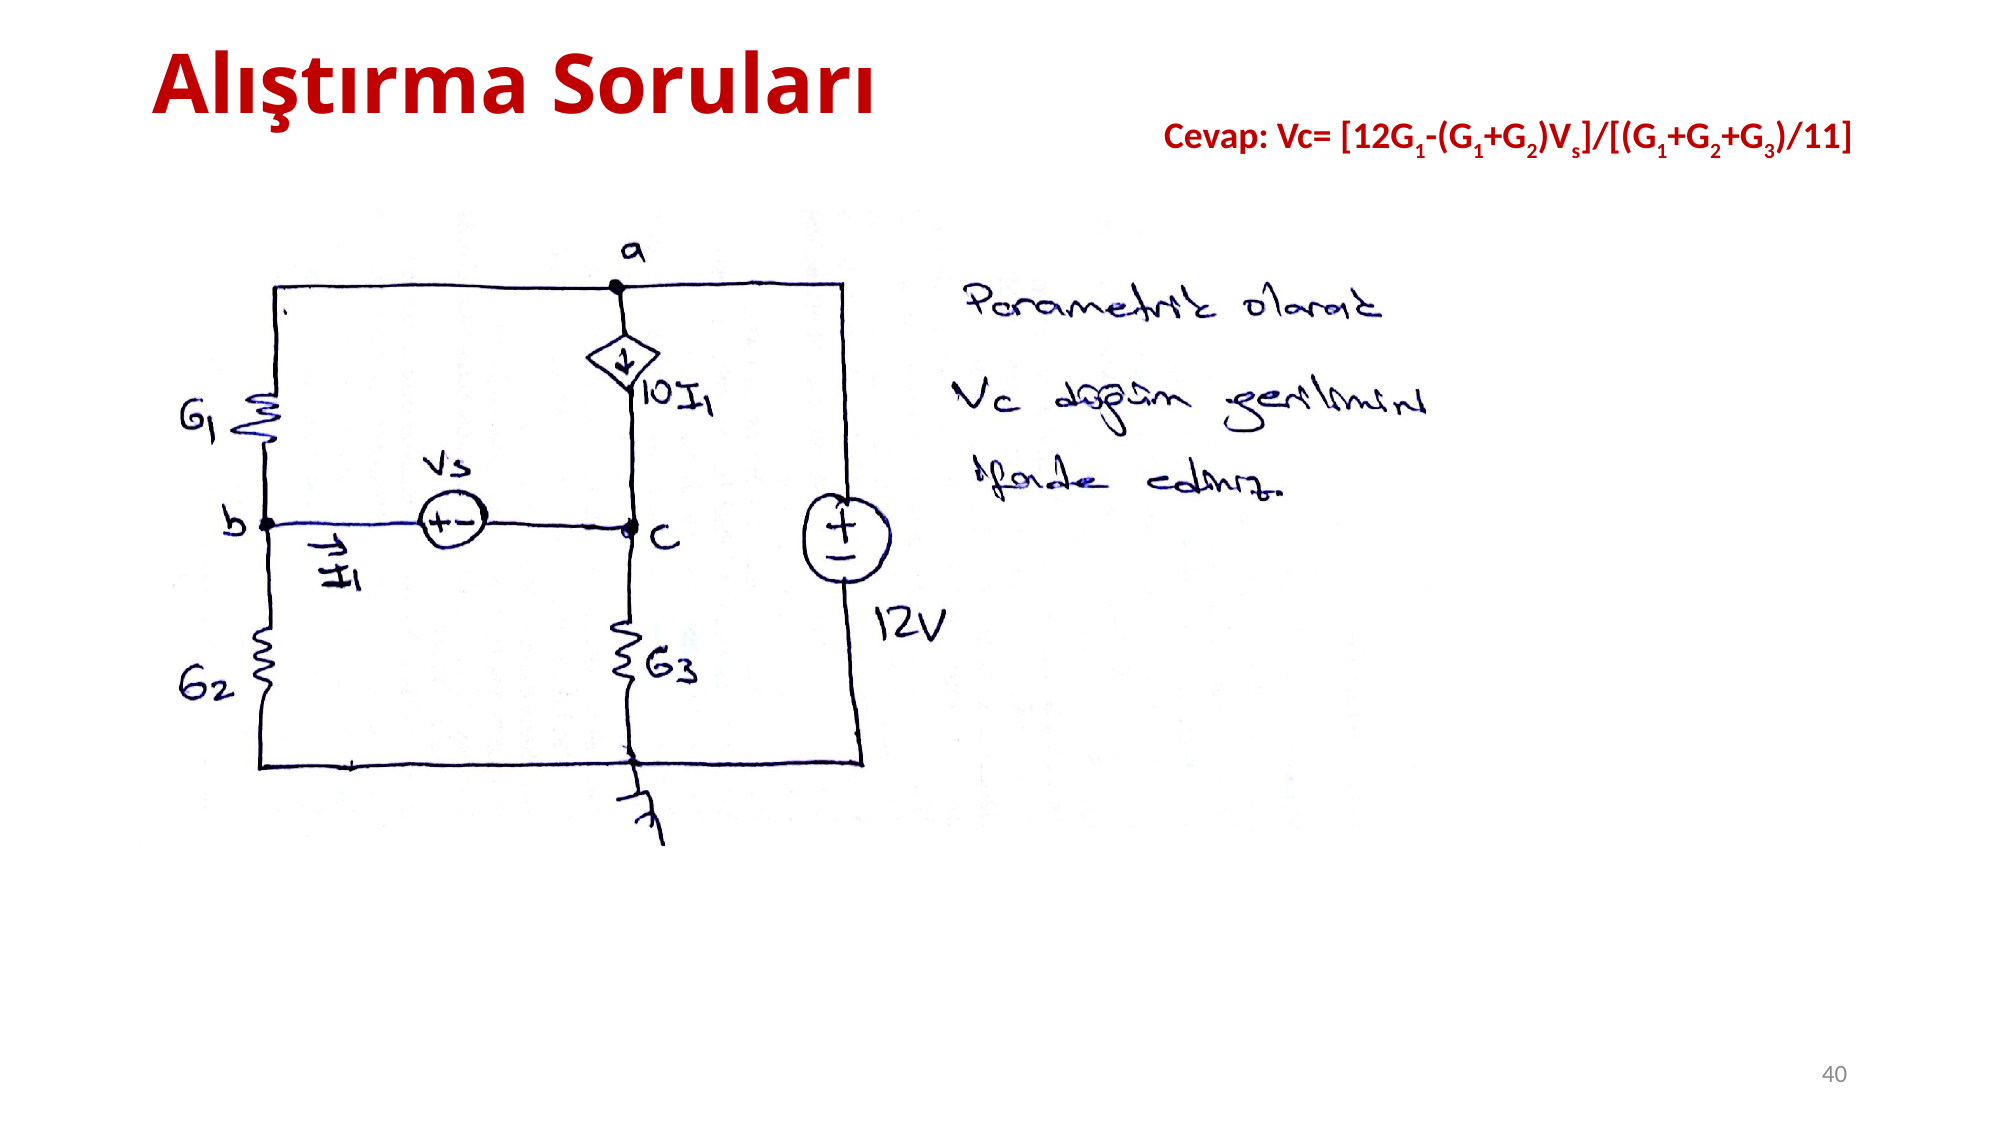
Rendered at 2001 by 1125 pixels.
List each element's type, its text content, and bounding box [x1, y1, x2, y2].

title Alıştırma Soruları [137, 34, 1863, 140]
text_box Cevap: Vc= [12G1-(G1+G2)Vs]/[(G1+G2+G3)/11] [1149, 103, 1868, 170]
slide_number 40 [1412, 1042, 1863, 1103]
picture [137, 210, 1453, 859]
